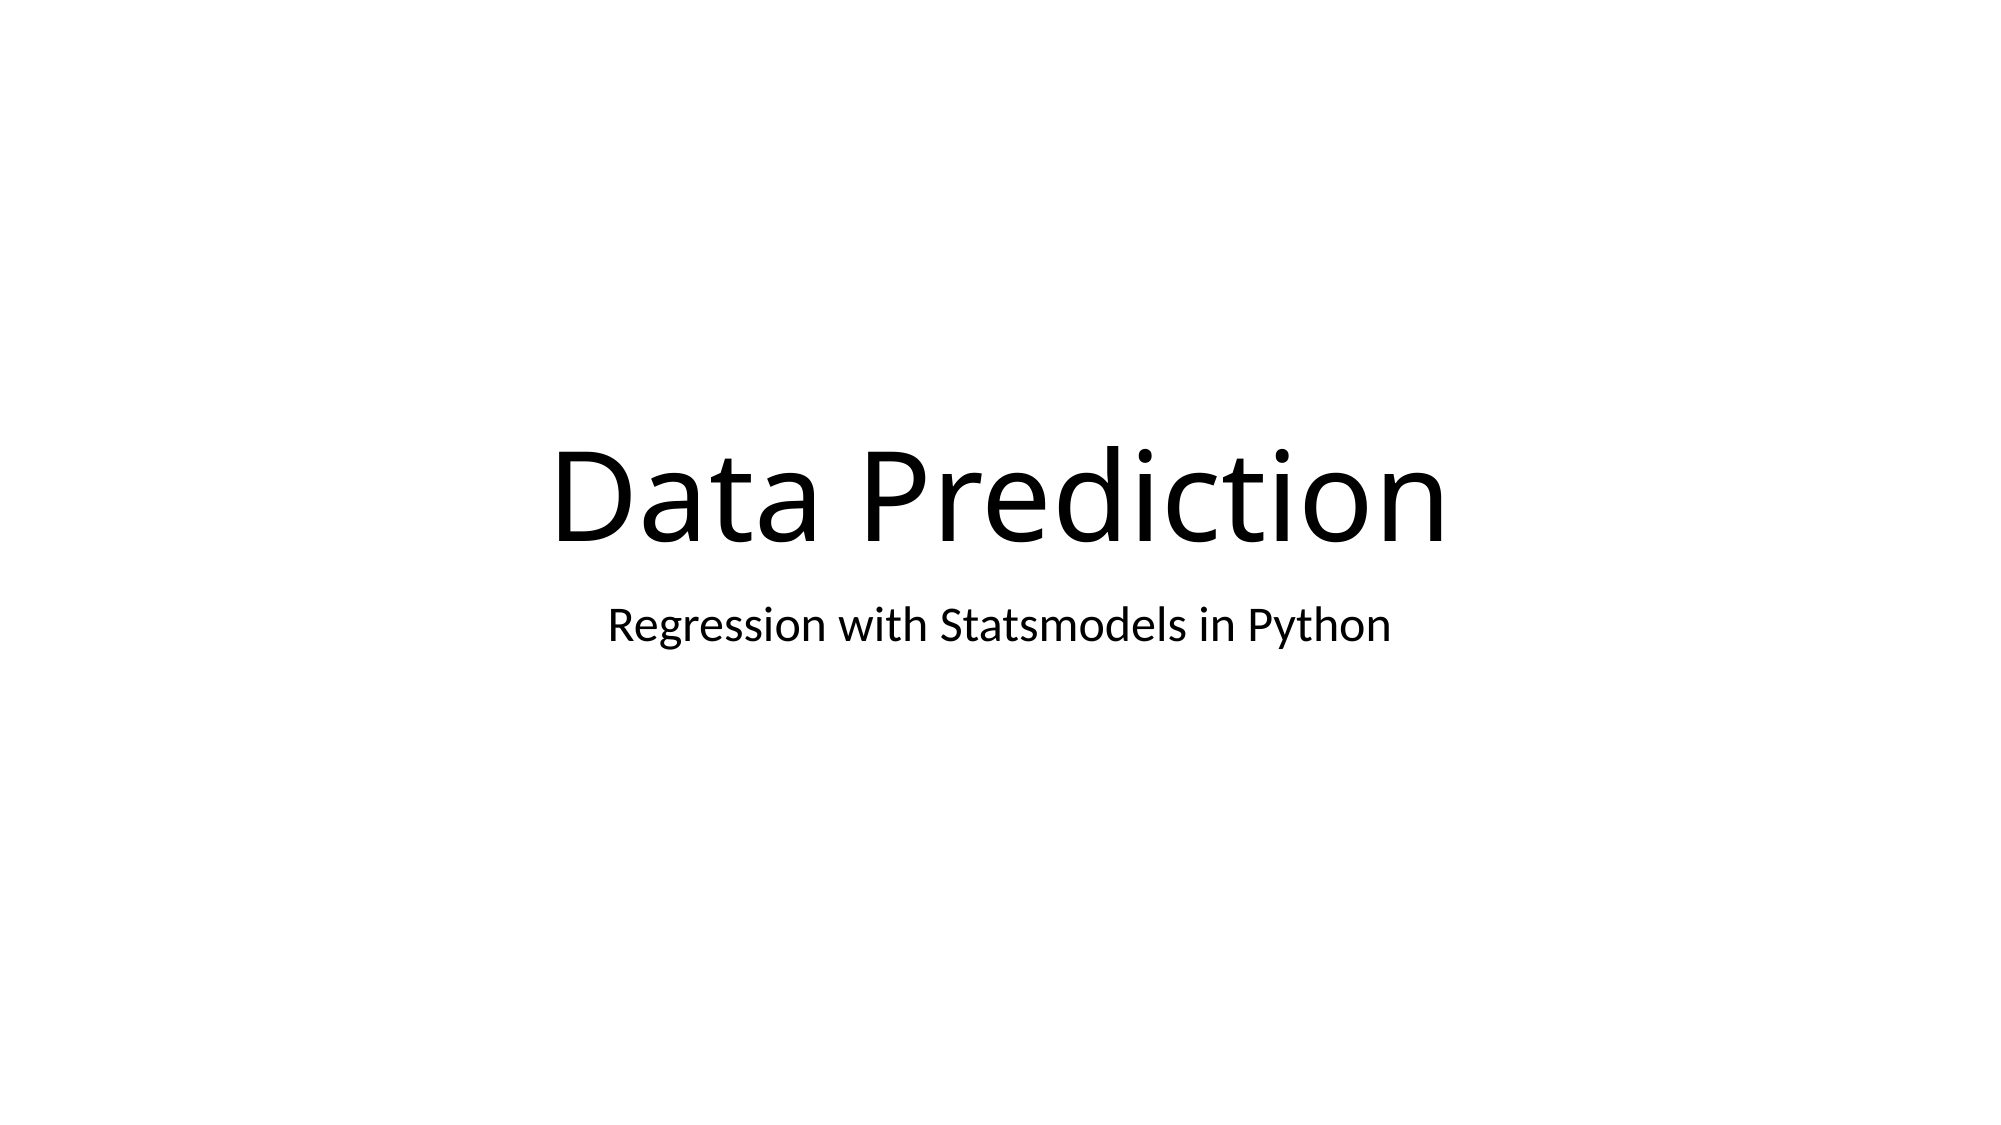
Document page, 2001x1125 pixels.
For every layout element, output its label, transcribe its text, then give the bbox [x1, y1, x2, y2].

subtitle Regression with Statsmodels in Python [249, 590, 1750, 863]
title Data Prediction [249, 184, 1750, 576]
